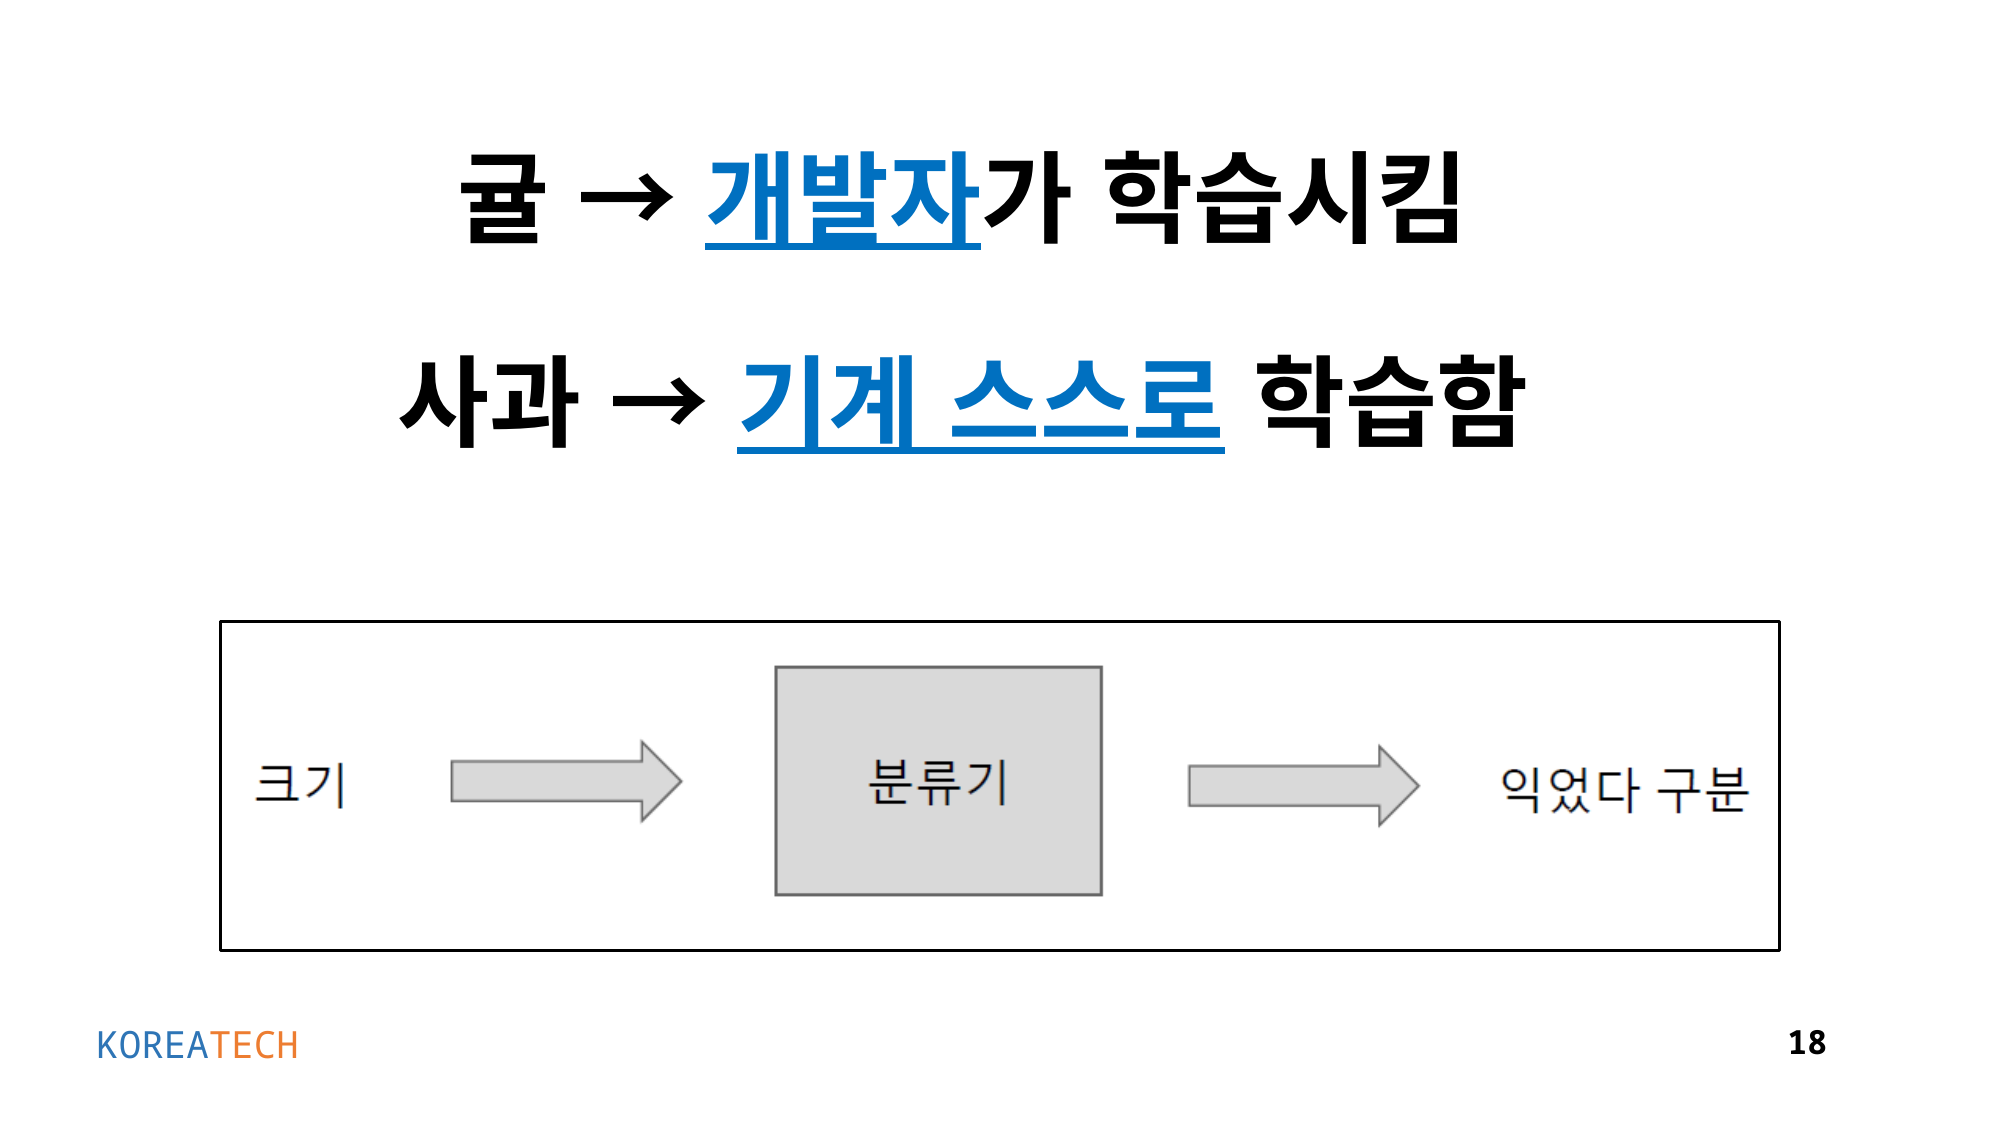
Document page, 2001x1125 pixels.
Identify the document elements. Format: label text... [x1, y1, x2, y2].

text_box 귤 → 개발자가 학습시킴 [63, 128, 1863, 263]
slide_number 18 [1412, 1013, 1863, 1074]
picture [221, 622, 1779, 950]
text_box KOREATECH [81, 1013, 314, 1074]
text_box 사과 → 기계 스스로 학습함 [63, 331, 1863, 467]
